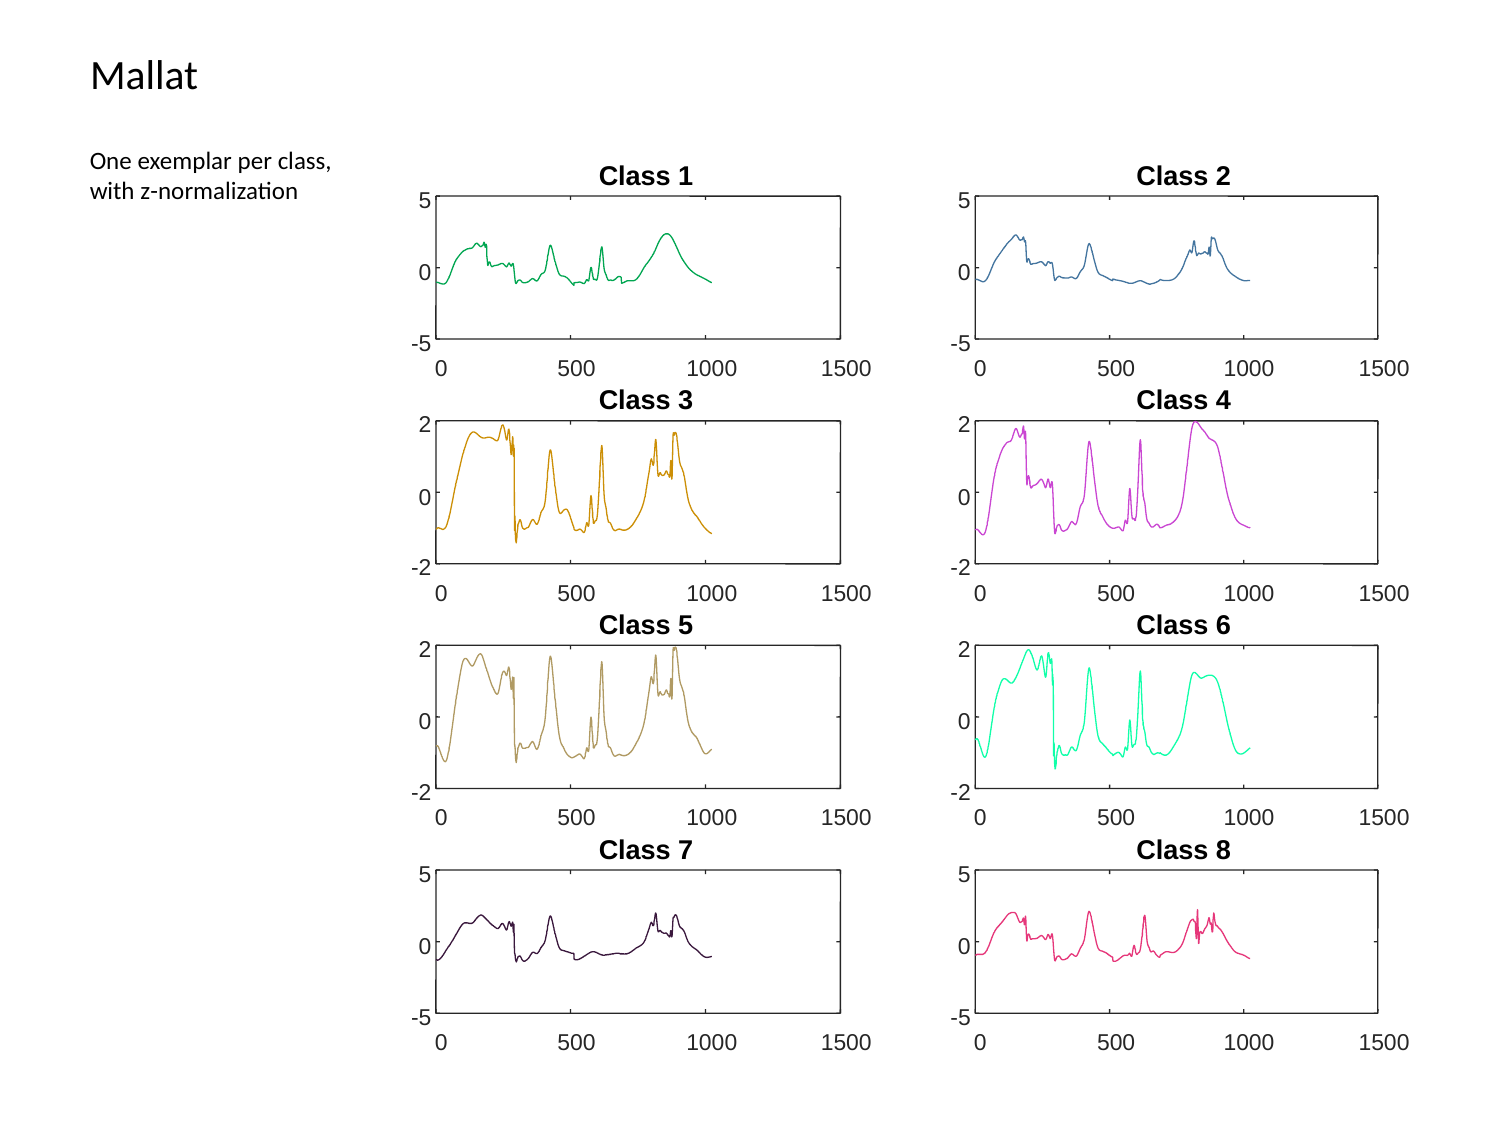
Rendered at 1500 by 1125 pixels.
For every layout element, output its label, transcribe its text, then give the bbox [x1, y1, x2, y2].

text_box One exemplar per class, with z-normalization [74, 137, 375, 213]
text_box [404, 157, 1418, 1063]
title Mallat [75, 45, 338, 100]
